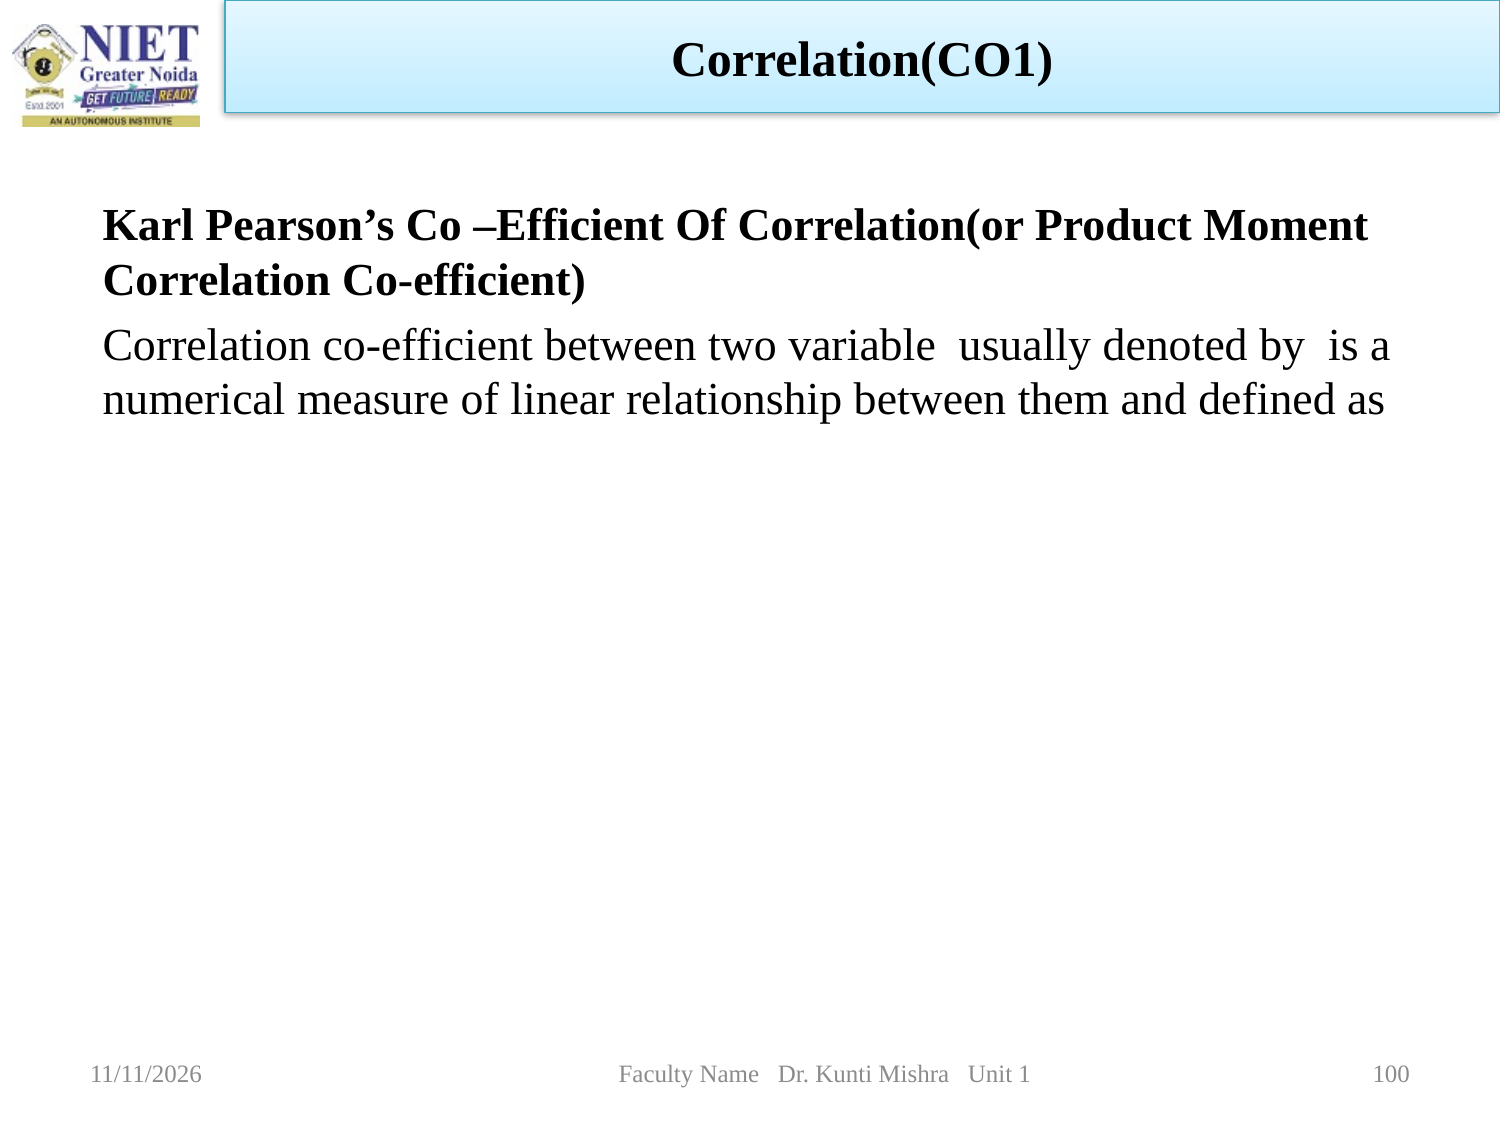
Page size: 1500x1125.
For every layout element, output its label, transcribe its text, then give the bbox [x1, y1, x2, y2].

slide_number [75, 1042, 412, 1103]
slide_number 100 [1074, 1042, 1425, 1103]
picture [12, 24, 200, 127]
footer Faculty Name Dr. Kunti Mishra Unit 1 [412, 1042, 1074, 1103]
text_box Correlation(CO1) [224, 0, 1500, 113]
